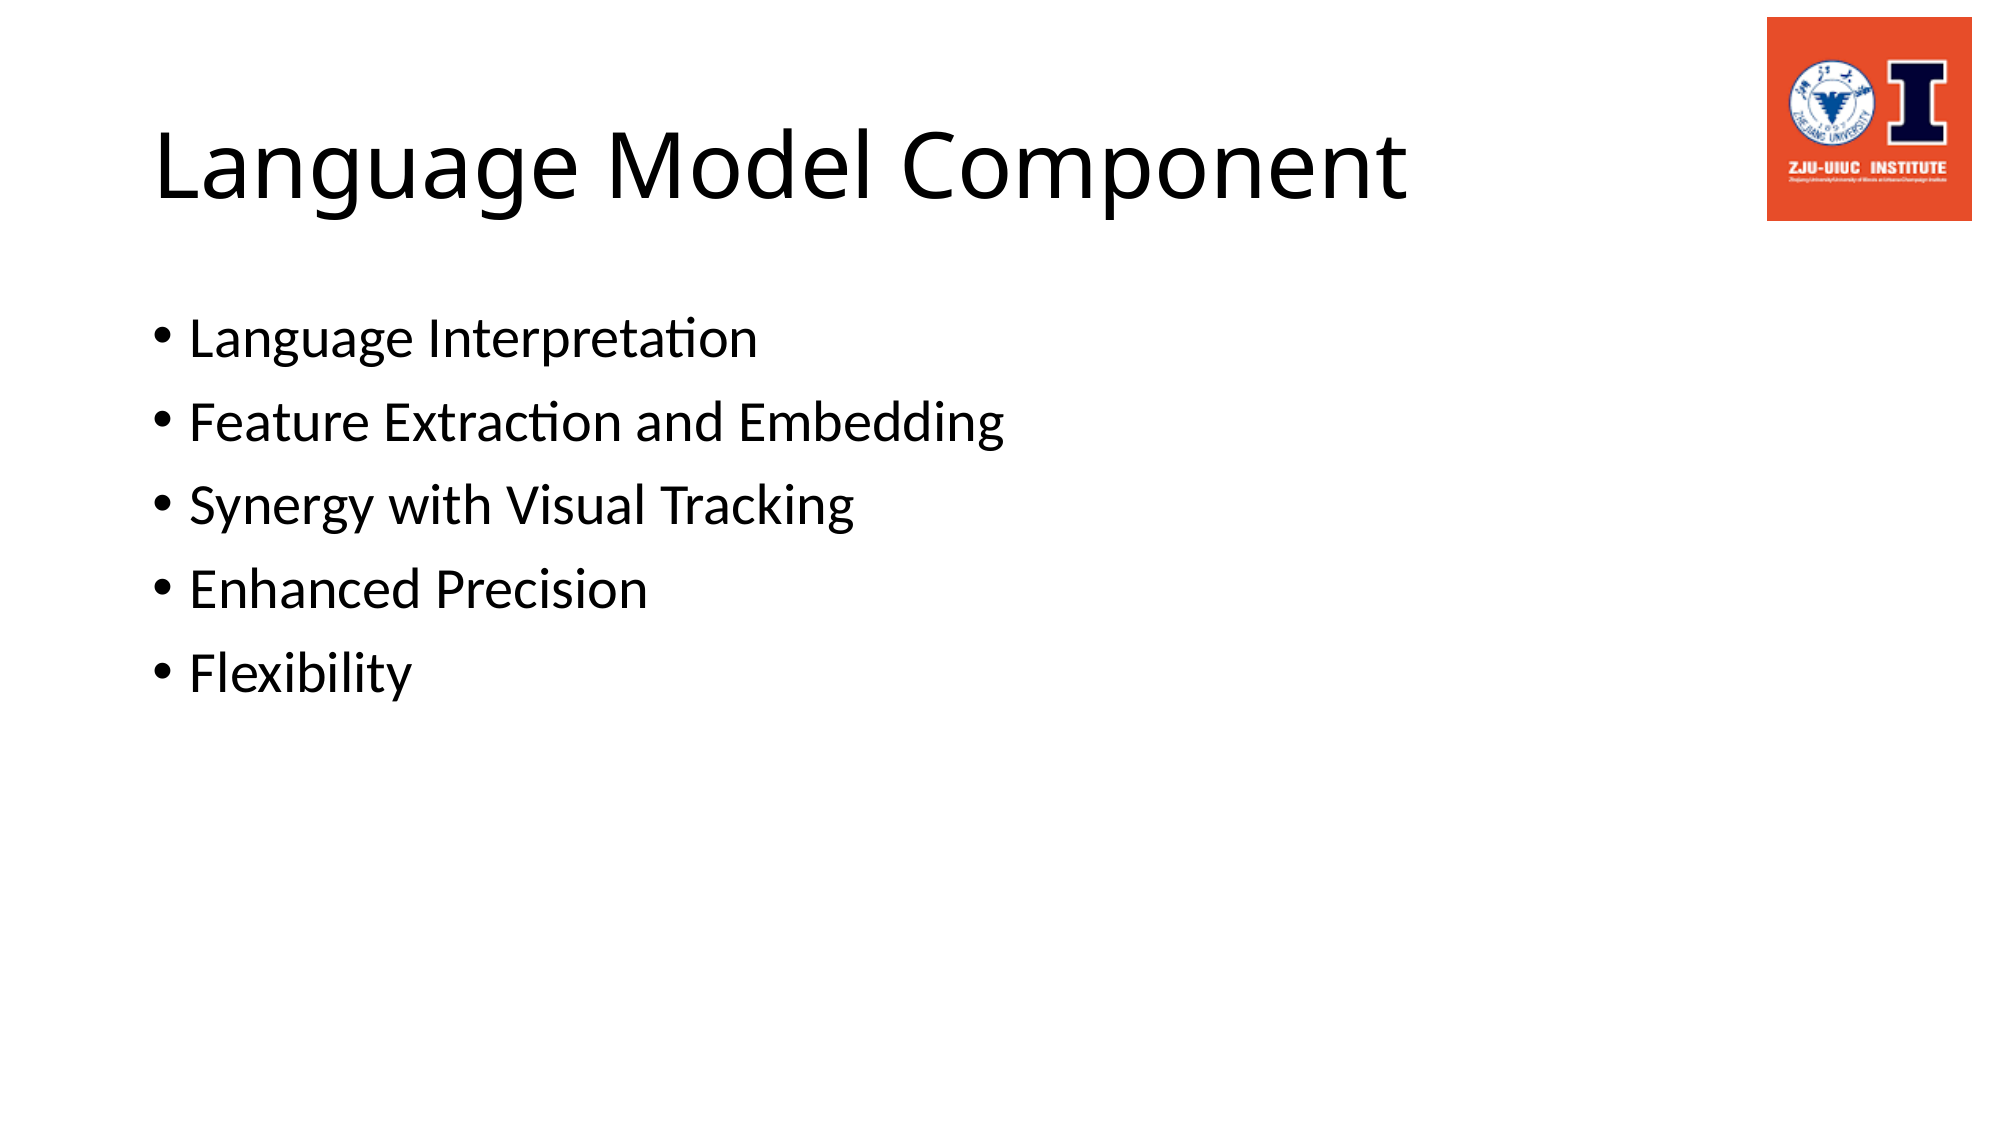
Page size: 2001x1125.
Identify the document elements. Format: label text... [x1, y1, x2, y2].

list Language Interpretation Feature Extraction and Embedding Synergy with Visual Tracking Enhanced Precision Flexibility [137, 299, 1863, 1014]
picture [1767, 17, 1972, 221]
title Language Model Component [137, 59, 1863, 278]
